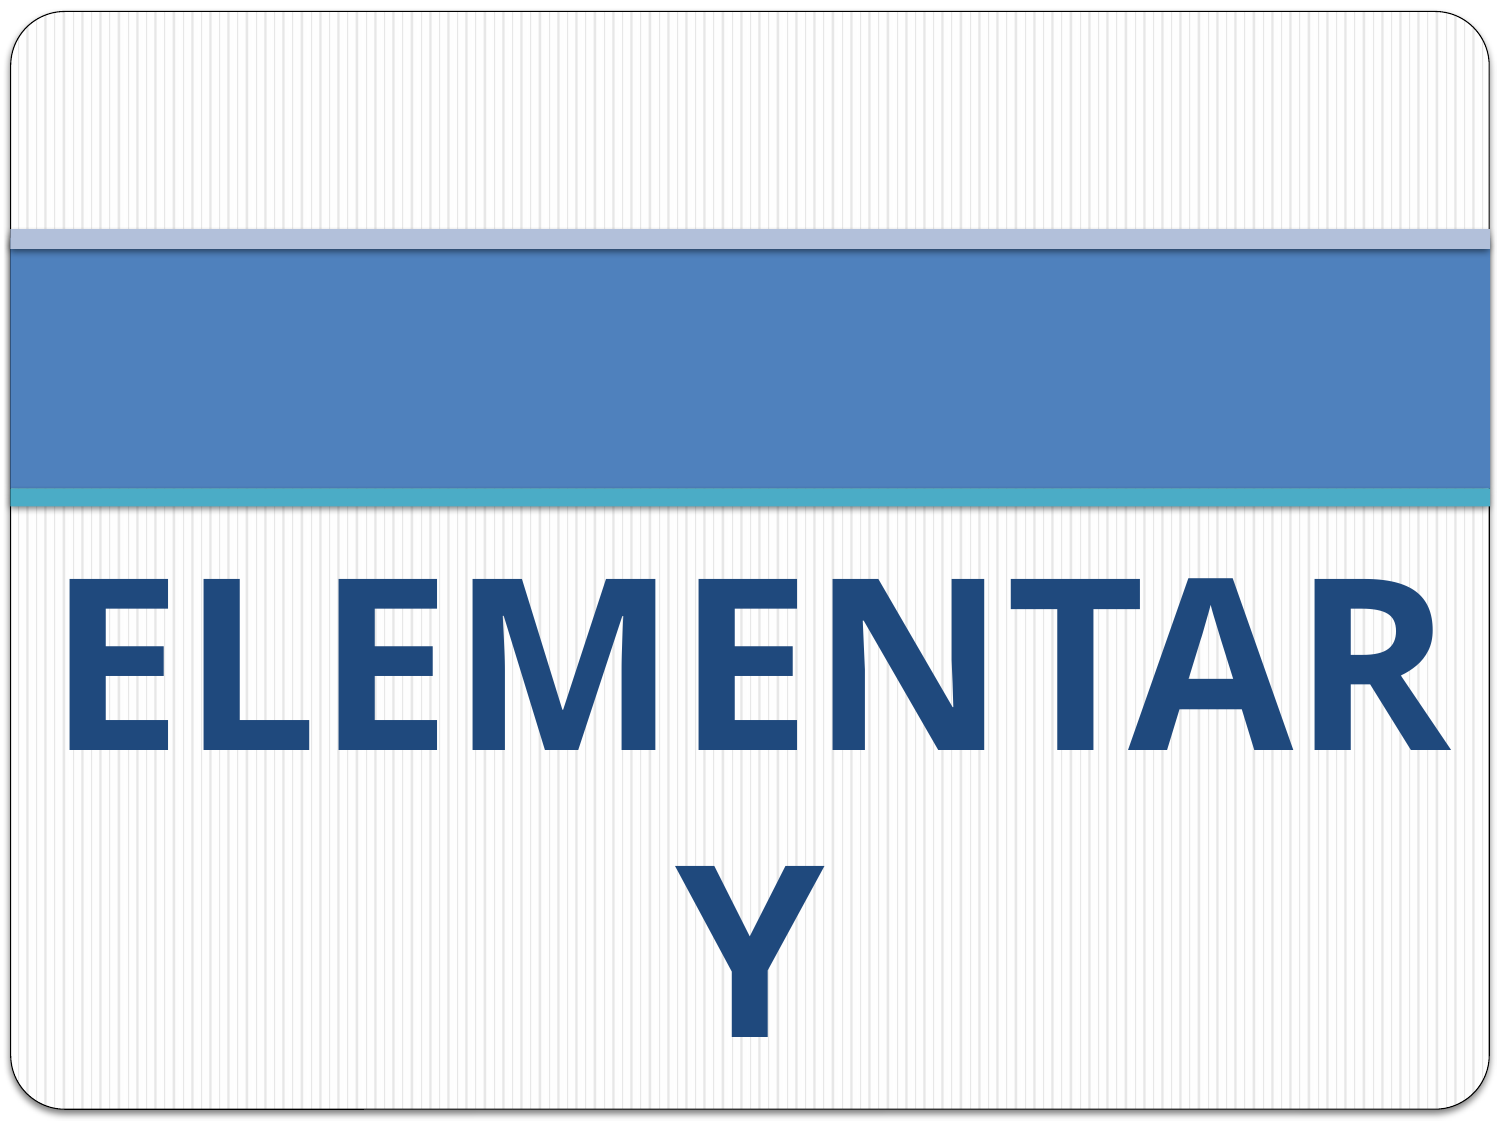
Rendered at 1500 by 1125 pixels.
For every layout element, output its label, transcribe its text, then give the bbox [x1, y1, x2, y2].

subtitle ELEMENTARY [0, 503, 1500, 788]
